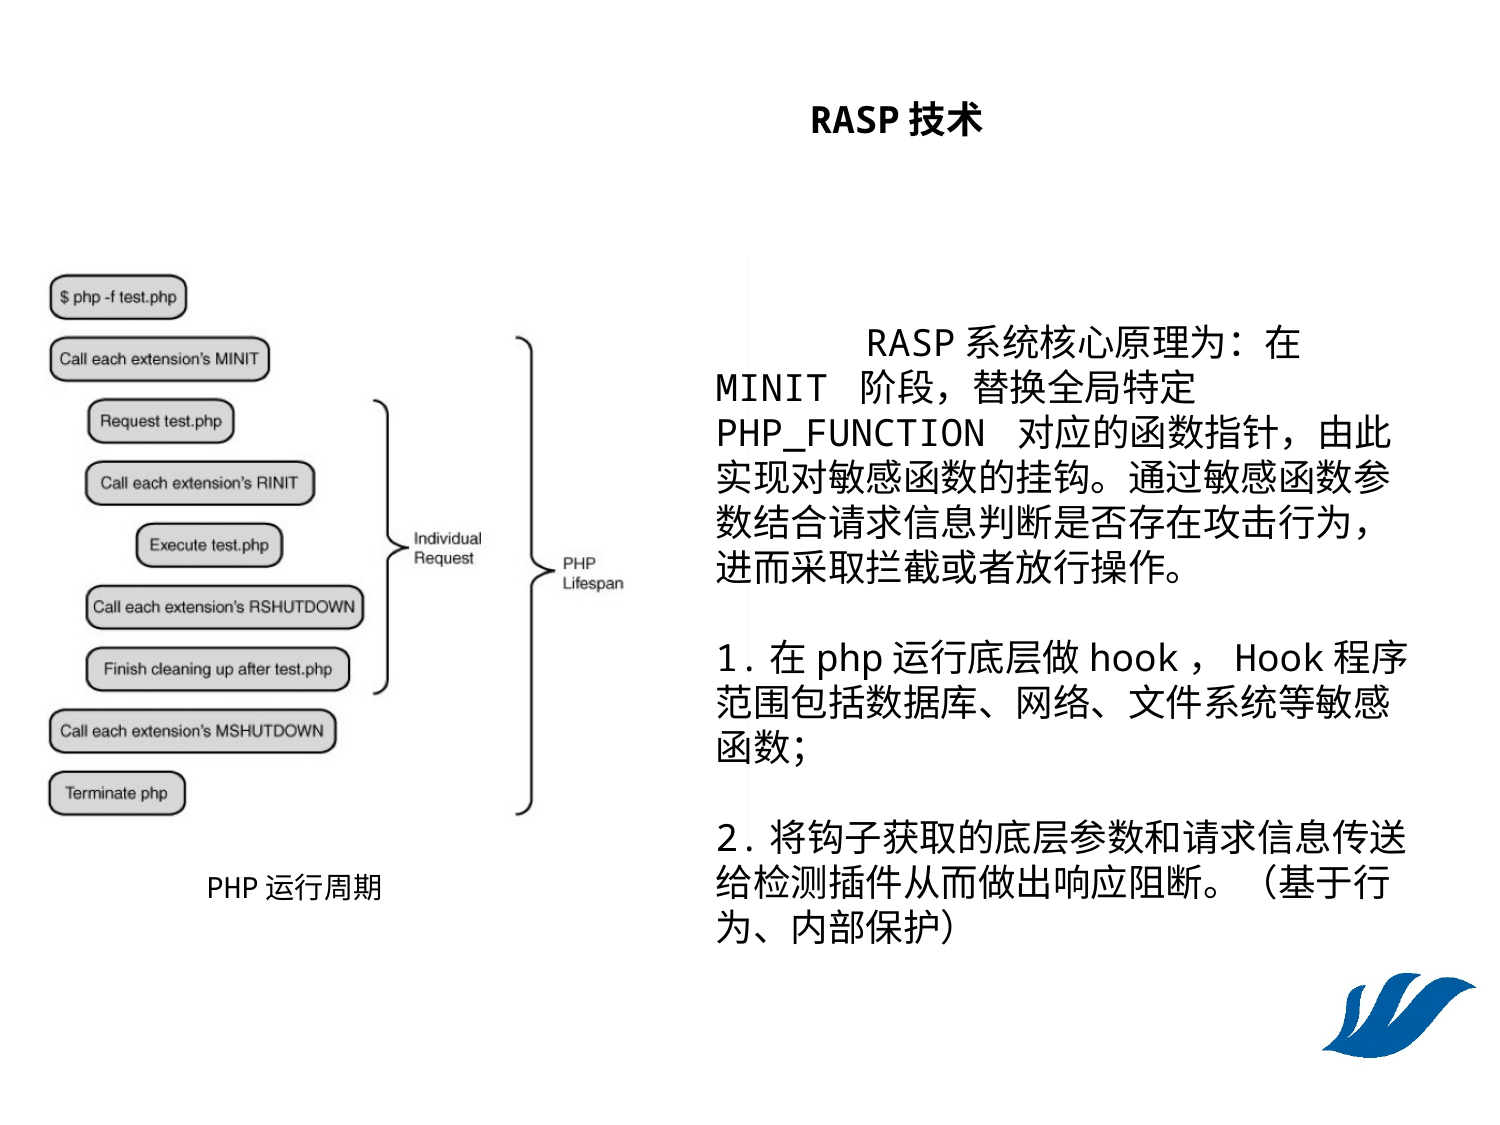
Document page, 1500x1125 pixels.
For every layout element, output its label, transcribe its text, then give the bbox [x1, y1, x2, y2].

text_box RASP技术 [494, 88, 1062, 194]
text_box PHP运行周期 [191, 861, 495, 912]
picture [0, 258, 750, 849]
text_box RASP系统核心原理为：在 MINIT 阶段，替换全局特定 PHP_FUNCTION 对应的函数指针，由此实现对敏感函数的挂钩。通过敏感函数参数结合请求信息判断是否存在攻击行为，进而采取拦截或者放行操作。 1.在php运行底层做hook，Hook程序范围包括数据库、网络、文件系统等敏感函数； 2.将钩子获取的底层参数和请求信息传送给检测插件从而做出响应阻断。（基于行为、内部保护） [701, 311, 1434, 1046]
picture [1298, 915, 1499, 1115]
